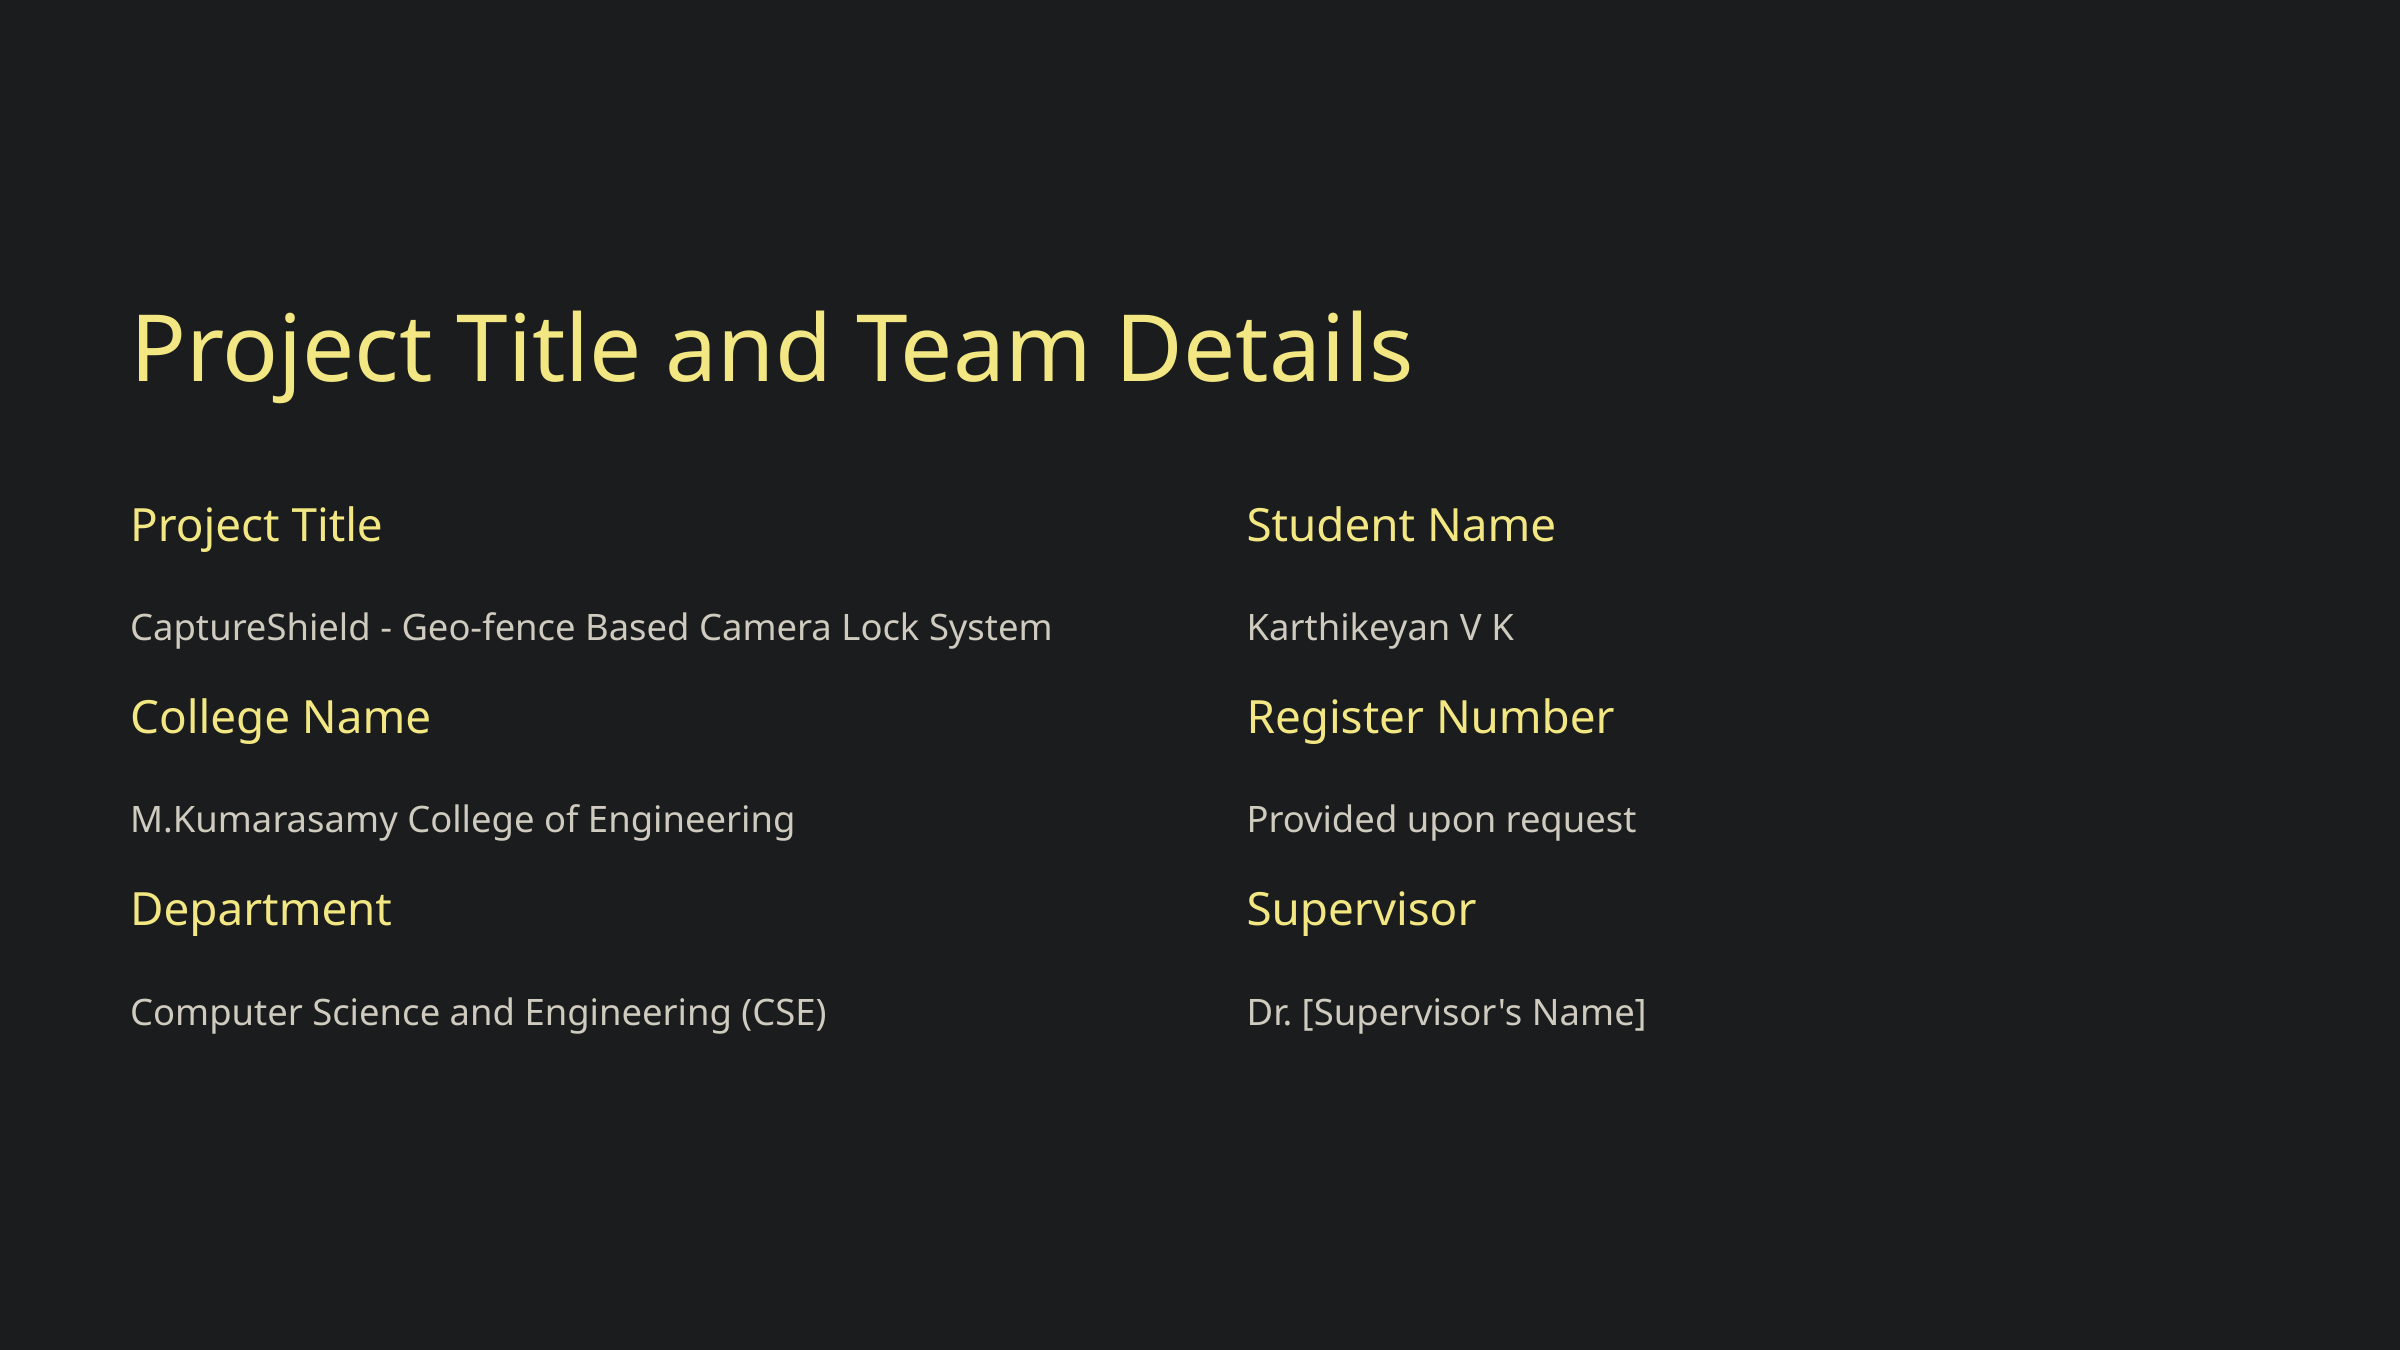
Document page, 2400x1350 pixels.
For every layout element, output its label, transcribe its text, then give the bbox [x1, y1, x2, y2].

text_box Project Title and Team Details [130, 284, 1478, 401]
text_box Project Title [130, 493, 596, 552]
text_box Register Number [1246, 685, 1712, 744]
text_box Department [130, 877, 596, 936]
text_box Karthikeyan V K [1246, 588, 2271, 649]
text_box College Name [130, 685, 596, 744]
text_box Student Name [1246, 493, 1712, 552]
text_box Computer Science and Engineering (CSE) [130, 972, 1155, 1033]
text_box M.Kumarasamy College of Engineering [130, 780, 1155, 841]
text_box Supervisor [1246, 877, 1712, 936]
text_box Dr. [Supervisor's Name] [1246, 972, 2271, 1033]
text_box CaptureShield - Geo-fence Based Camera Lock System [130, 588, 1155, 649]
text_box Provided upon request [1246, 780, 2271, 841]
